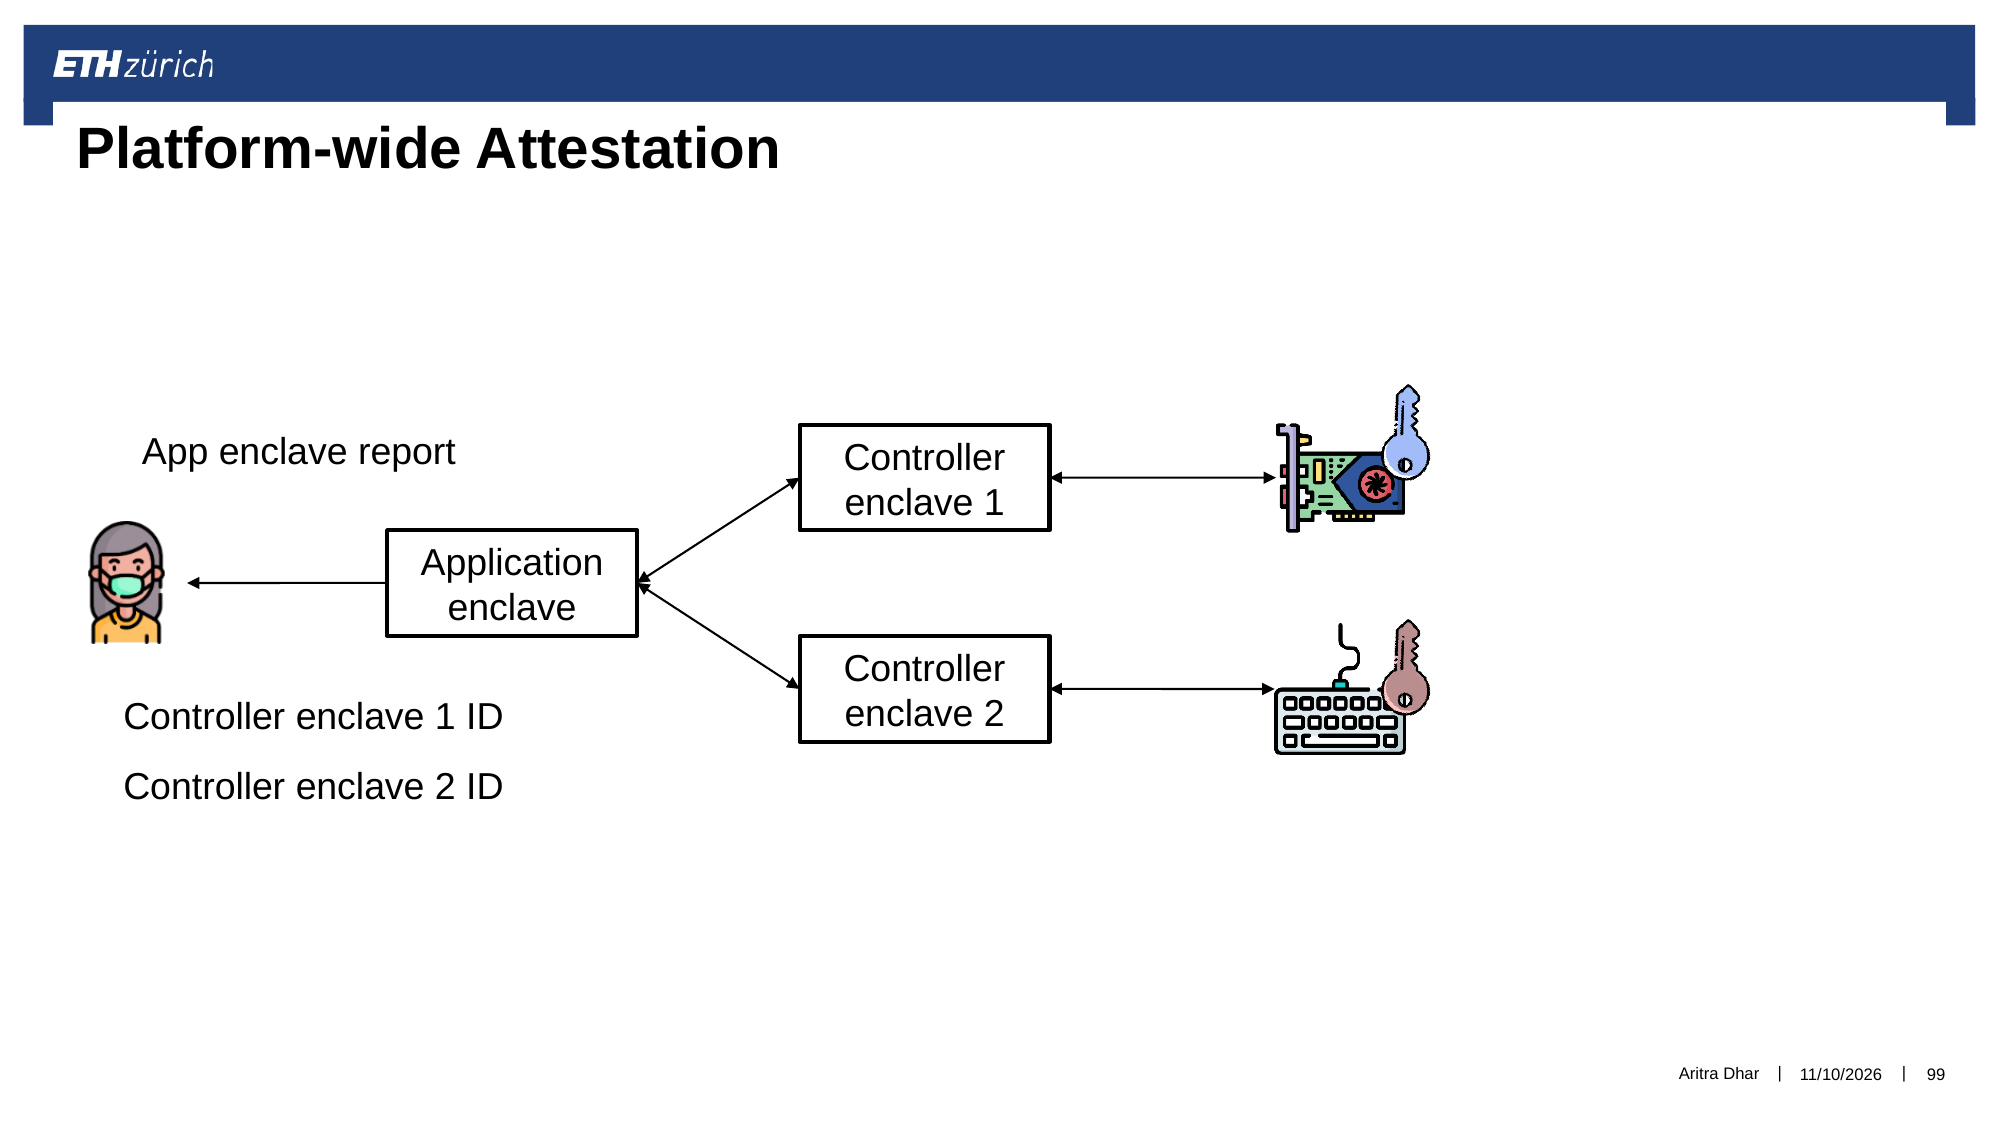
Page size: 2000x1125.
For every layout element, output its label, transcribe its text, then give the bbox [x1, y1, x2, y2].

picture [64, 521, 188, 645]
text_box Controller enclave 1 [798, 423, 1052, 532]
text_box Controller enclave 2 [798, 634, 1052, 744]
title Platform-wide Attestation [53, 101, 1946, 262]
text_box Controller enclave 2 ID [108, 754, 519, 815]
text_box Controller enclave 1 ID [108, 684, 519, 745]
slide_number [1790, 1034, 1892, 1112]
text_box App enclave report [127, 419, 471, 479]
picture [1275, 383, 1459, 542]
text_box Application enclave [385, 528, 631, 638]
slide_number 99 [1906, 1034, 1966, 1112]
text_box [636, 582, 800, 690]
picture [1274, 623, 1444, 755]
footer Aritra Dhar [999, 1034, 1760, 1111]
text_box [636, 477, 800, 582]
